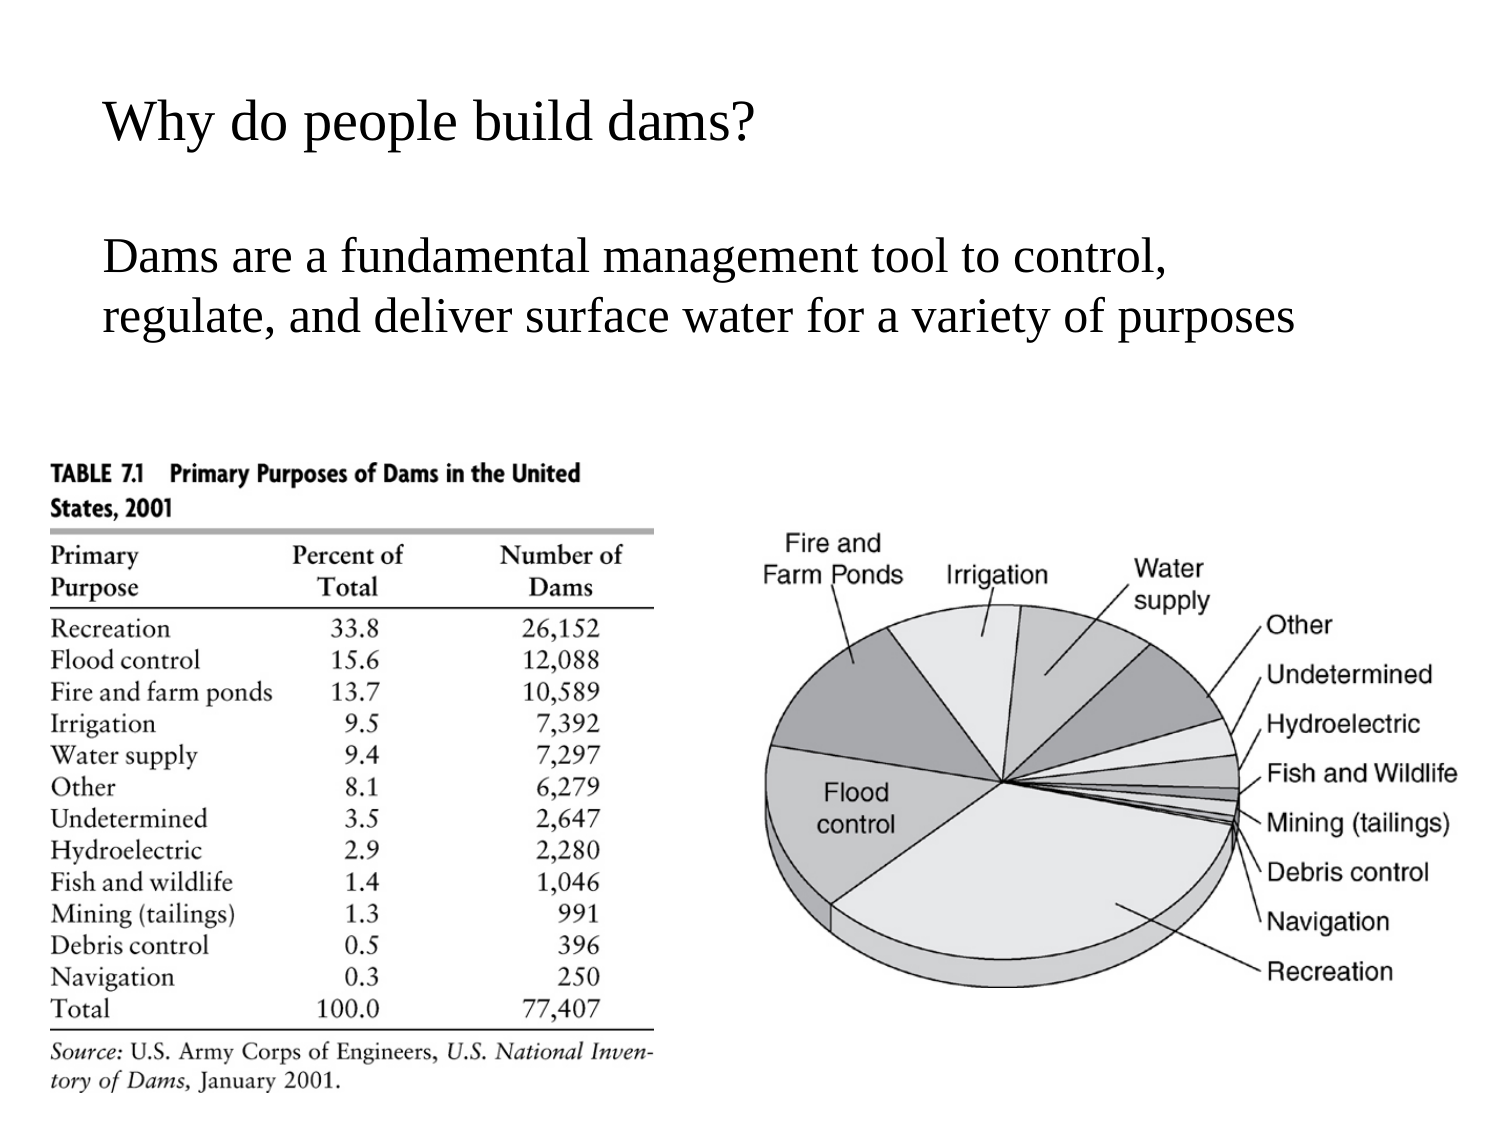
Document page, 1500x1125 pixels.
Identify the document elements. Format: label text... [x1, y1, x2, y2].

picture [49, 462, 654, 1093]
picture [762, 528, 1458, 988]
text_box Why do people build dams? Dams are a fundamental management tool to control, regulate, and deliver surface water for a variety of purposes [87, 74, 1345, 350]
